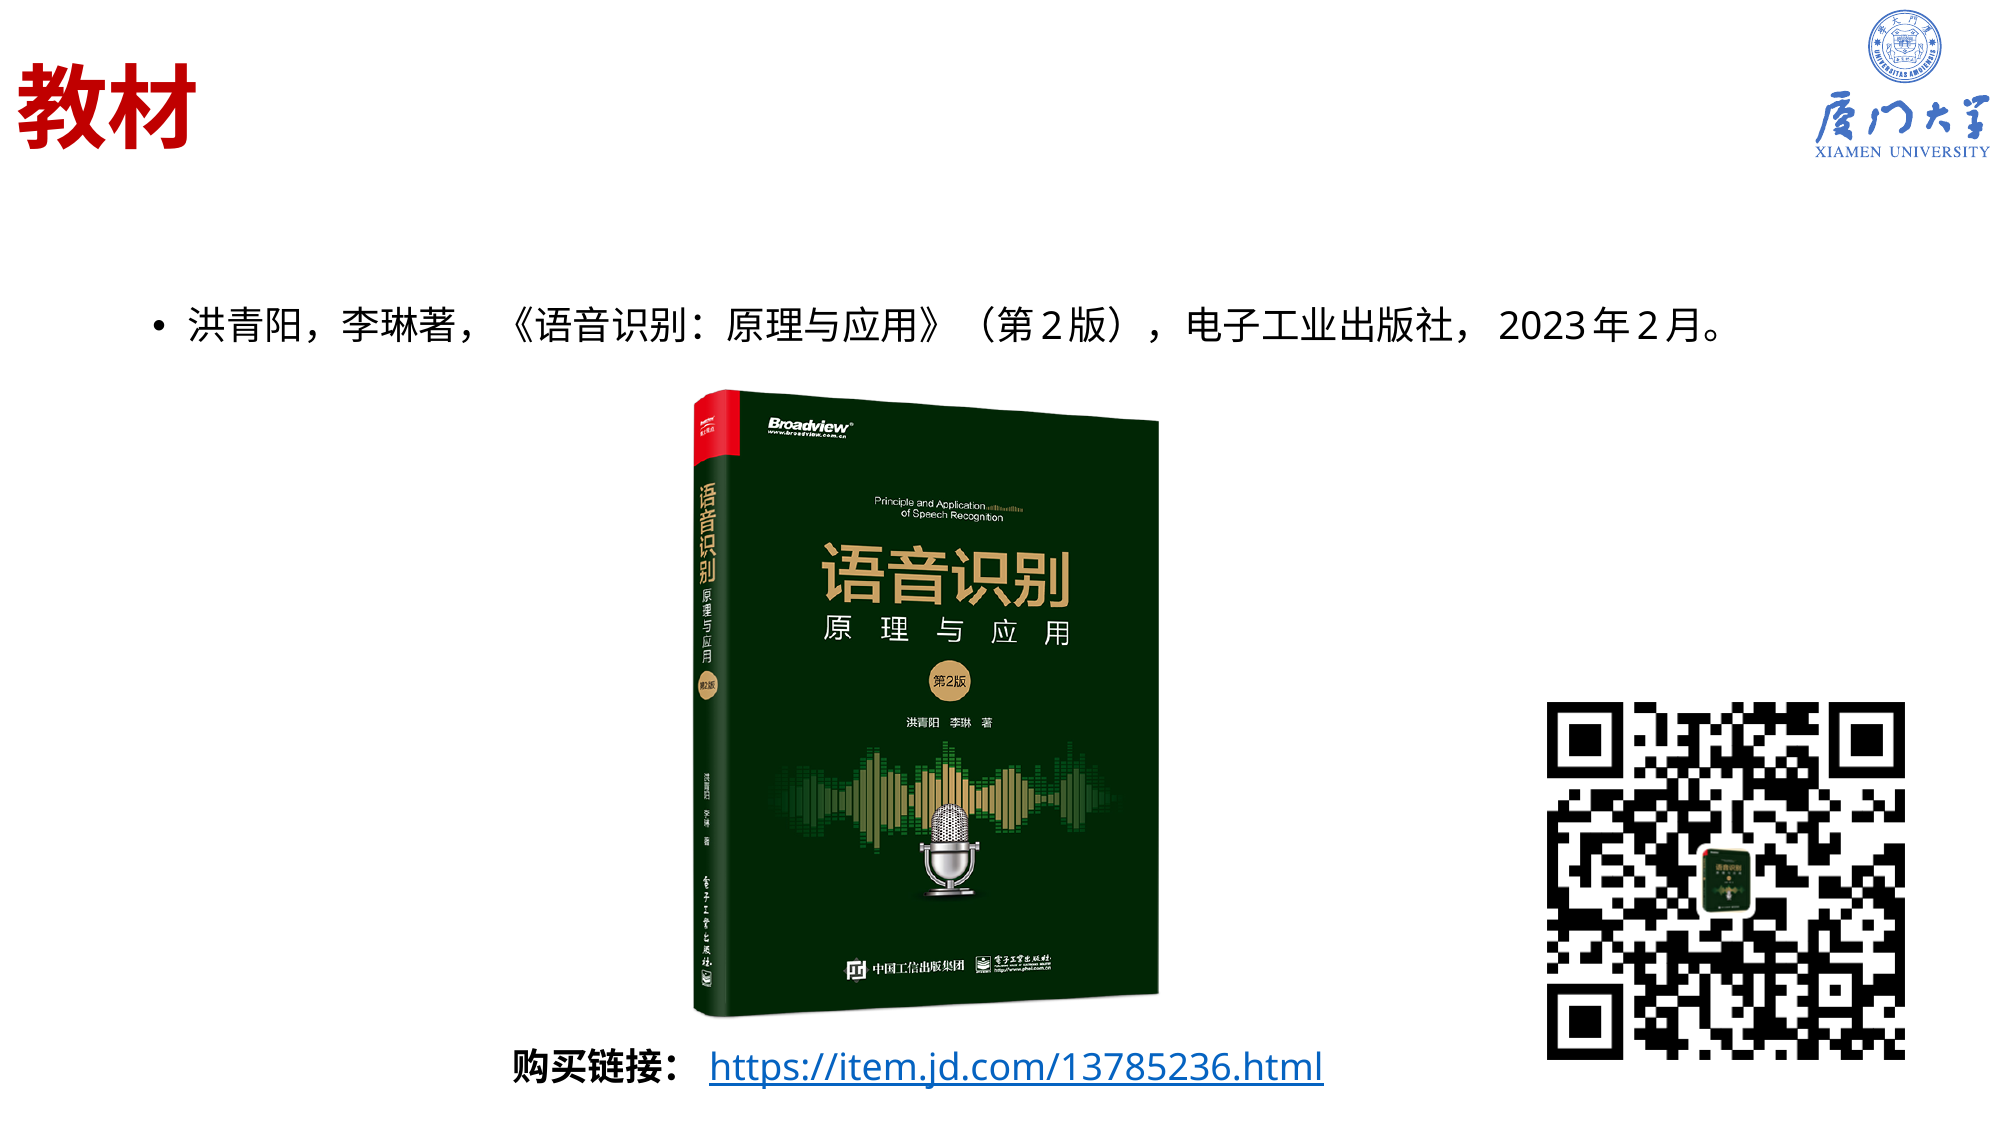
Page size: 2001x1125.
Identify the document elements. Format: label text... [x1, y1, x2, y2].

title 教材 [1, 3, 1727, 221]
picture [1526, 681, 1927, 1082]
list 洪青阳，李琳著，《语音识别：原理与应用》（第2版），电子工业出版社，2023年2月。 [137, 299, 1863, 382]
picture [594, 381, 1242, 1029]
text_box 购买链接：https://item.jd.com/13785236.html [497, 1035, 1339, 1102]
